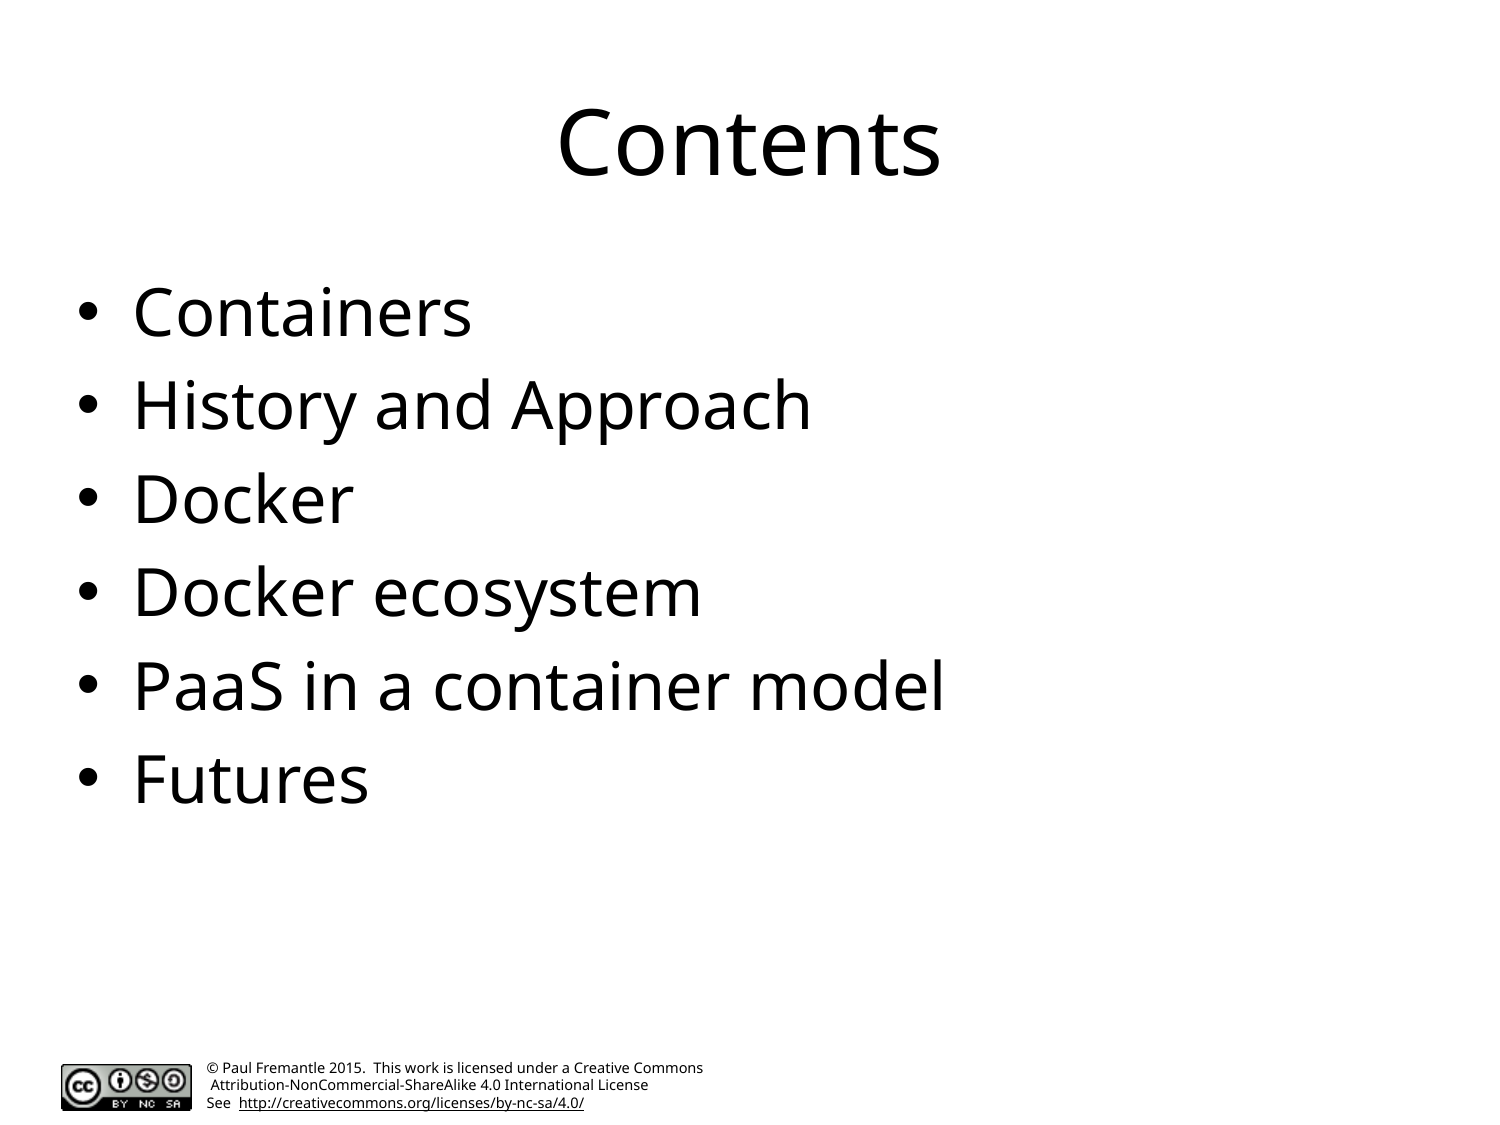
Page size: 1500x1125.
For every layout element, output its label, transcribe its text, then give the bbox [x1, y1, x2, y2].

picture [61, 1064, 192, 1111]
list Containers History and Approach Docker Docker ecosystem PaaS in a container model Futures [61, 262, 1412, 1005]
title Contents [75, 45, 1425, 233]
